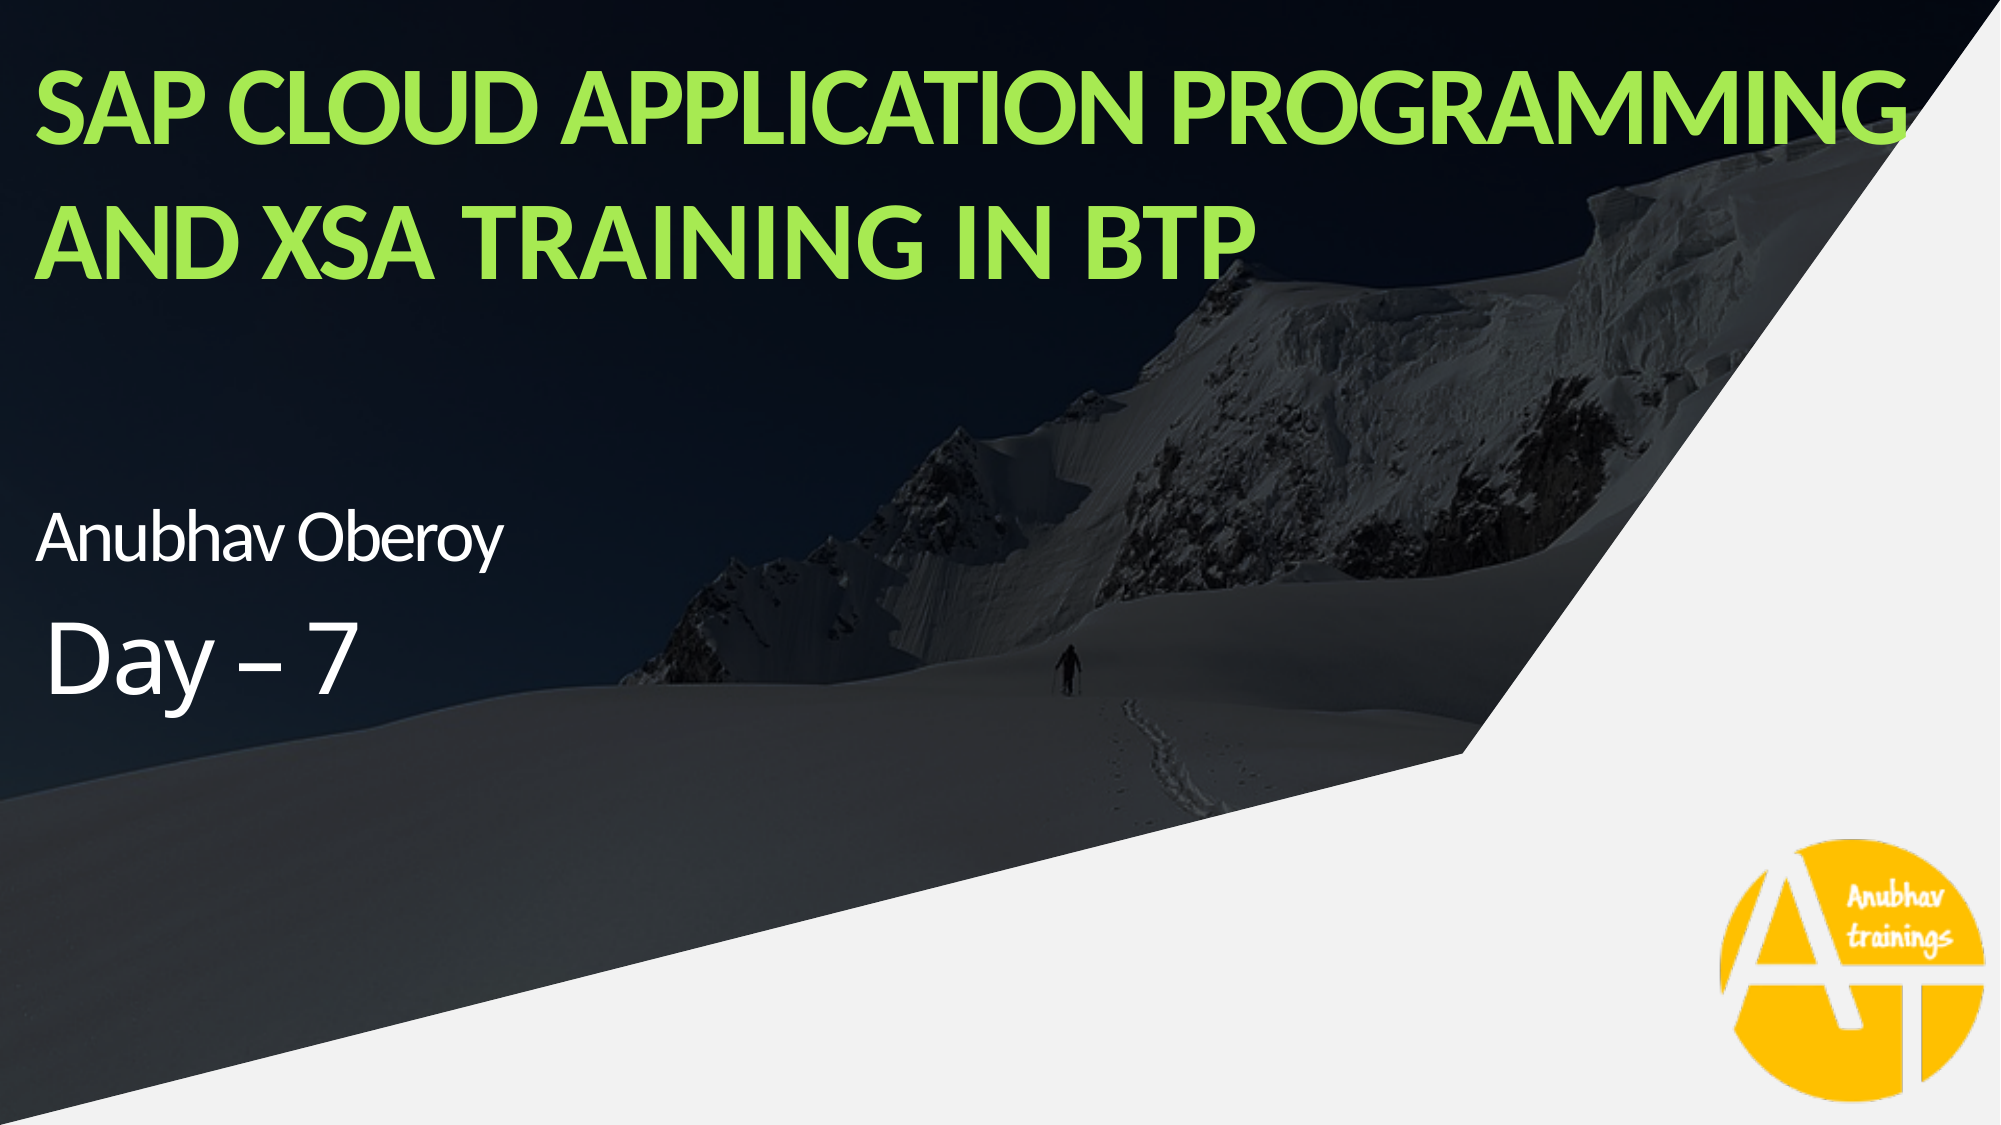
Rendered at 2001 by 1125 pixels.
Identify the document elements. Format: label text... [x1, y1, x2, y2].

text_box [0, 0, 2000, 1125]
text_box SAP CLOUD APPLICATION PROGRAMMING AND XSA TRAINING IN BTP [20, 25, 1934, 310]
text_box Day – 7 [27, 587, 1115, 722]
text_box Anubhav Oberoy [20, 478, 1108, 584]
picture [1694, 822, 2000, 1125]
